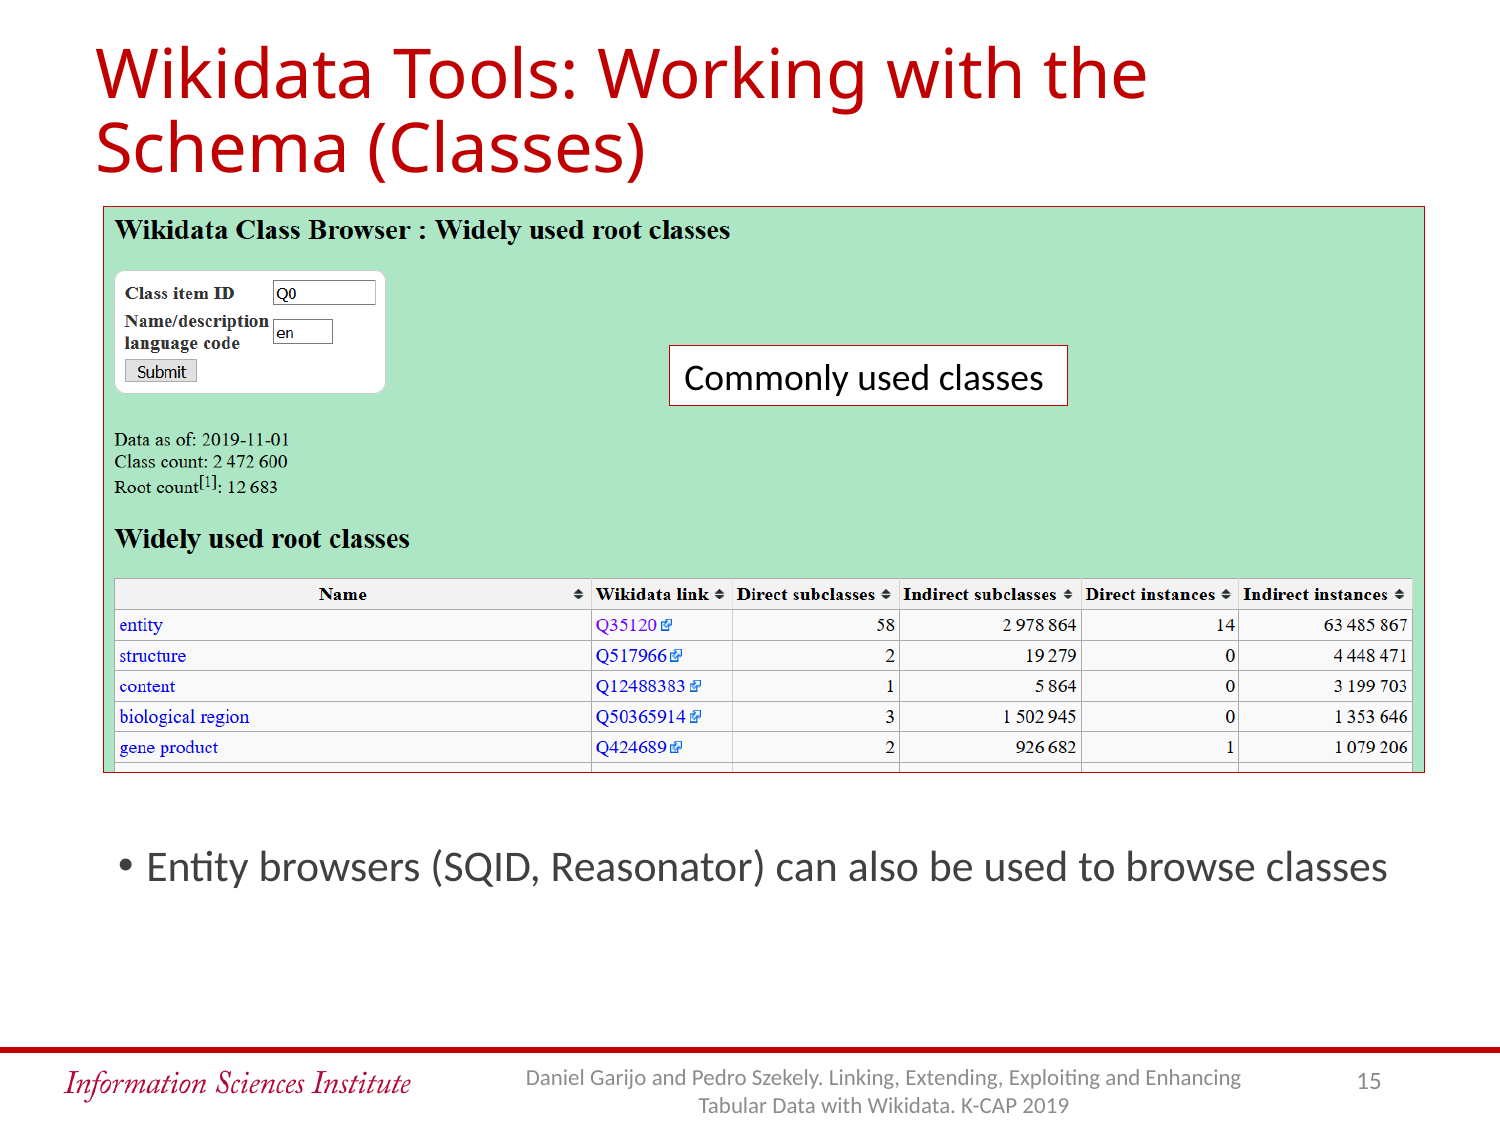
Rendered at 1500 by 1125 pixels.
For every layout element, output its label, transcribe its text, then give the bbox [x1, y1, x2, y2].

footer Daniel Garijo and Pedro Szekely. Linking, Extending, Exploiting and Enhancing Tabular Data with Wikidata. K-CAP 2019 [484, 1060, 1285, 1121]
picture [103, 206, 1425, 773]
slide_number 15 [1059, 1049, 1397, 1110]
title Wikidata Tools: Working with the Schema (Classes) [80, 4, 1416, 222]
list Entity browsers (SQID, Reasonator) can also be used to browse classes [103, 836, 1439, 917]
picture [63, 1070, 411, 1103]
